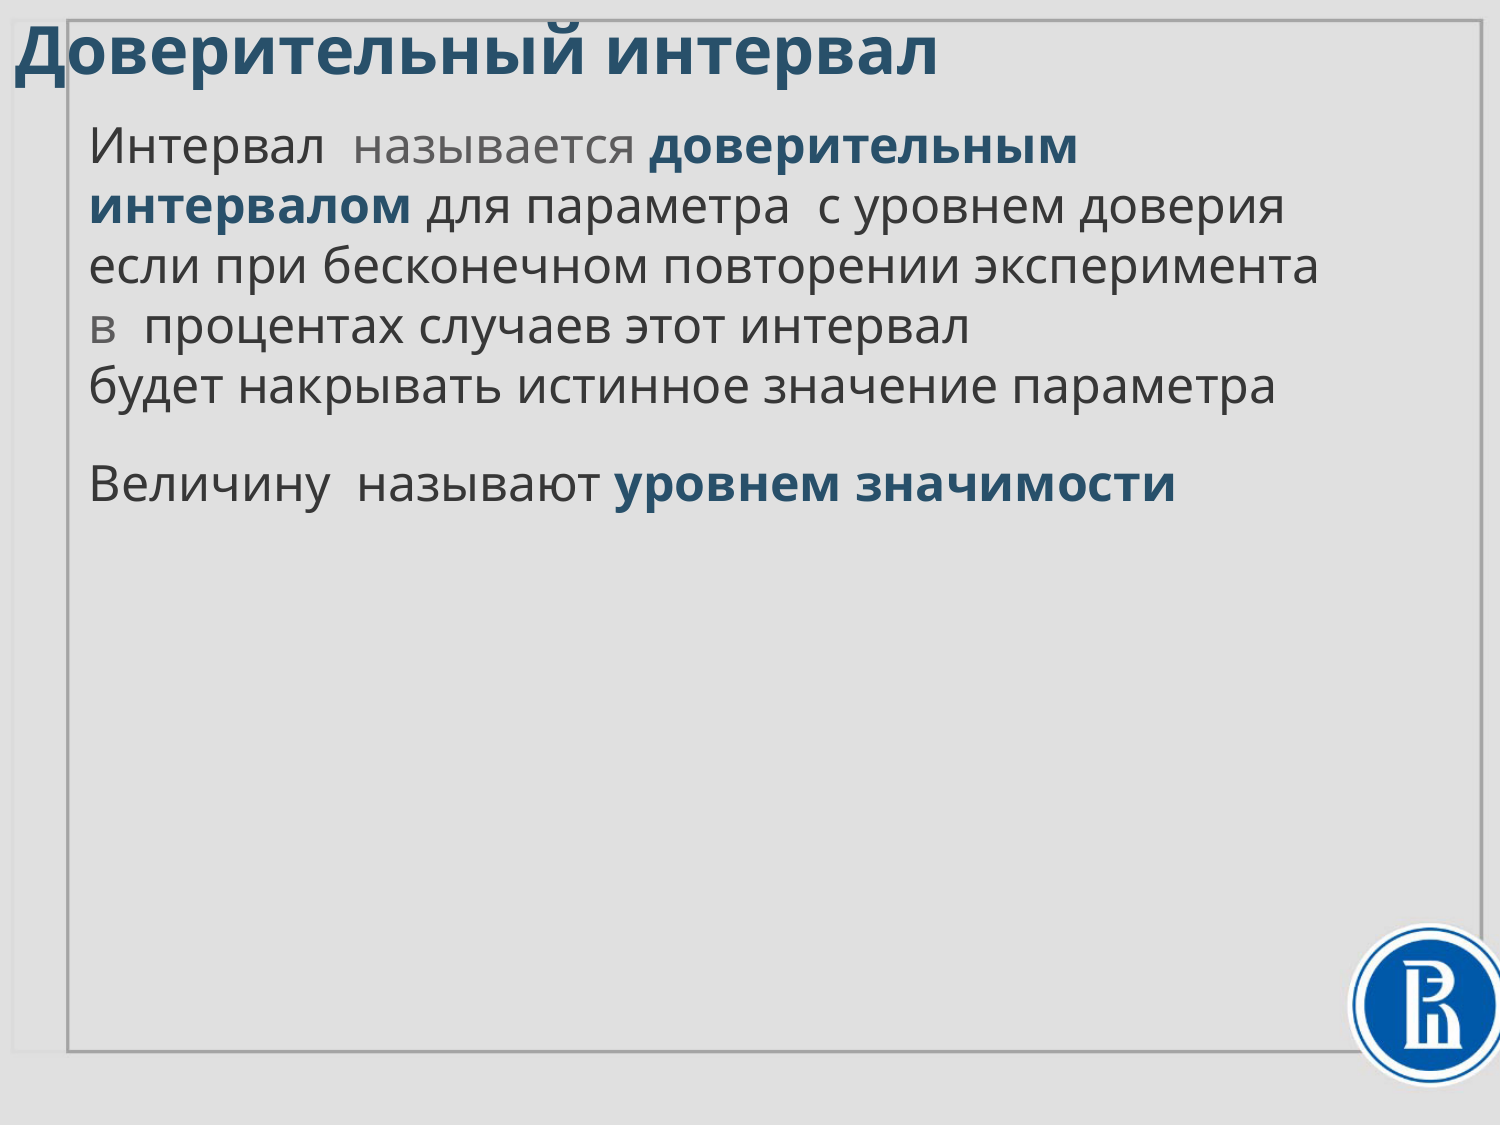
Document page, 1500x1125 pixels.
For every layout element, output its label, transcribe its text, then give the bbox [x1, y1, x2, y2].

title Доверительный интервал [0, 0, 1500, 102]
picture [0, 102, 1500, 1125]
